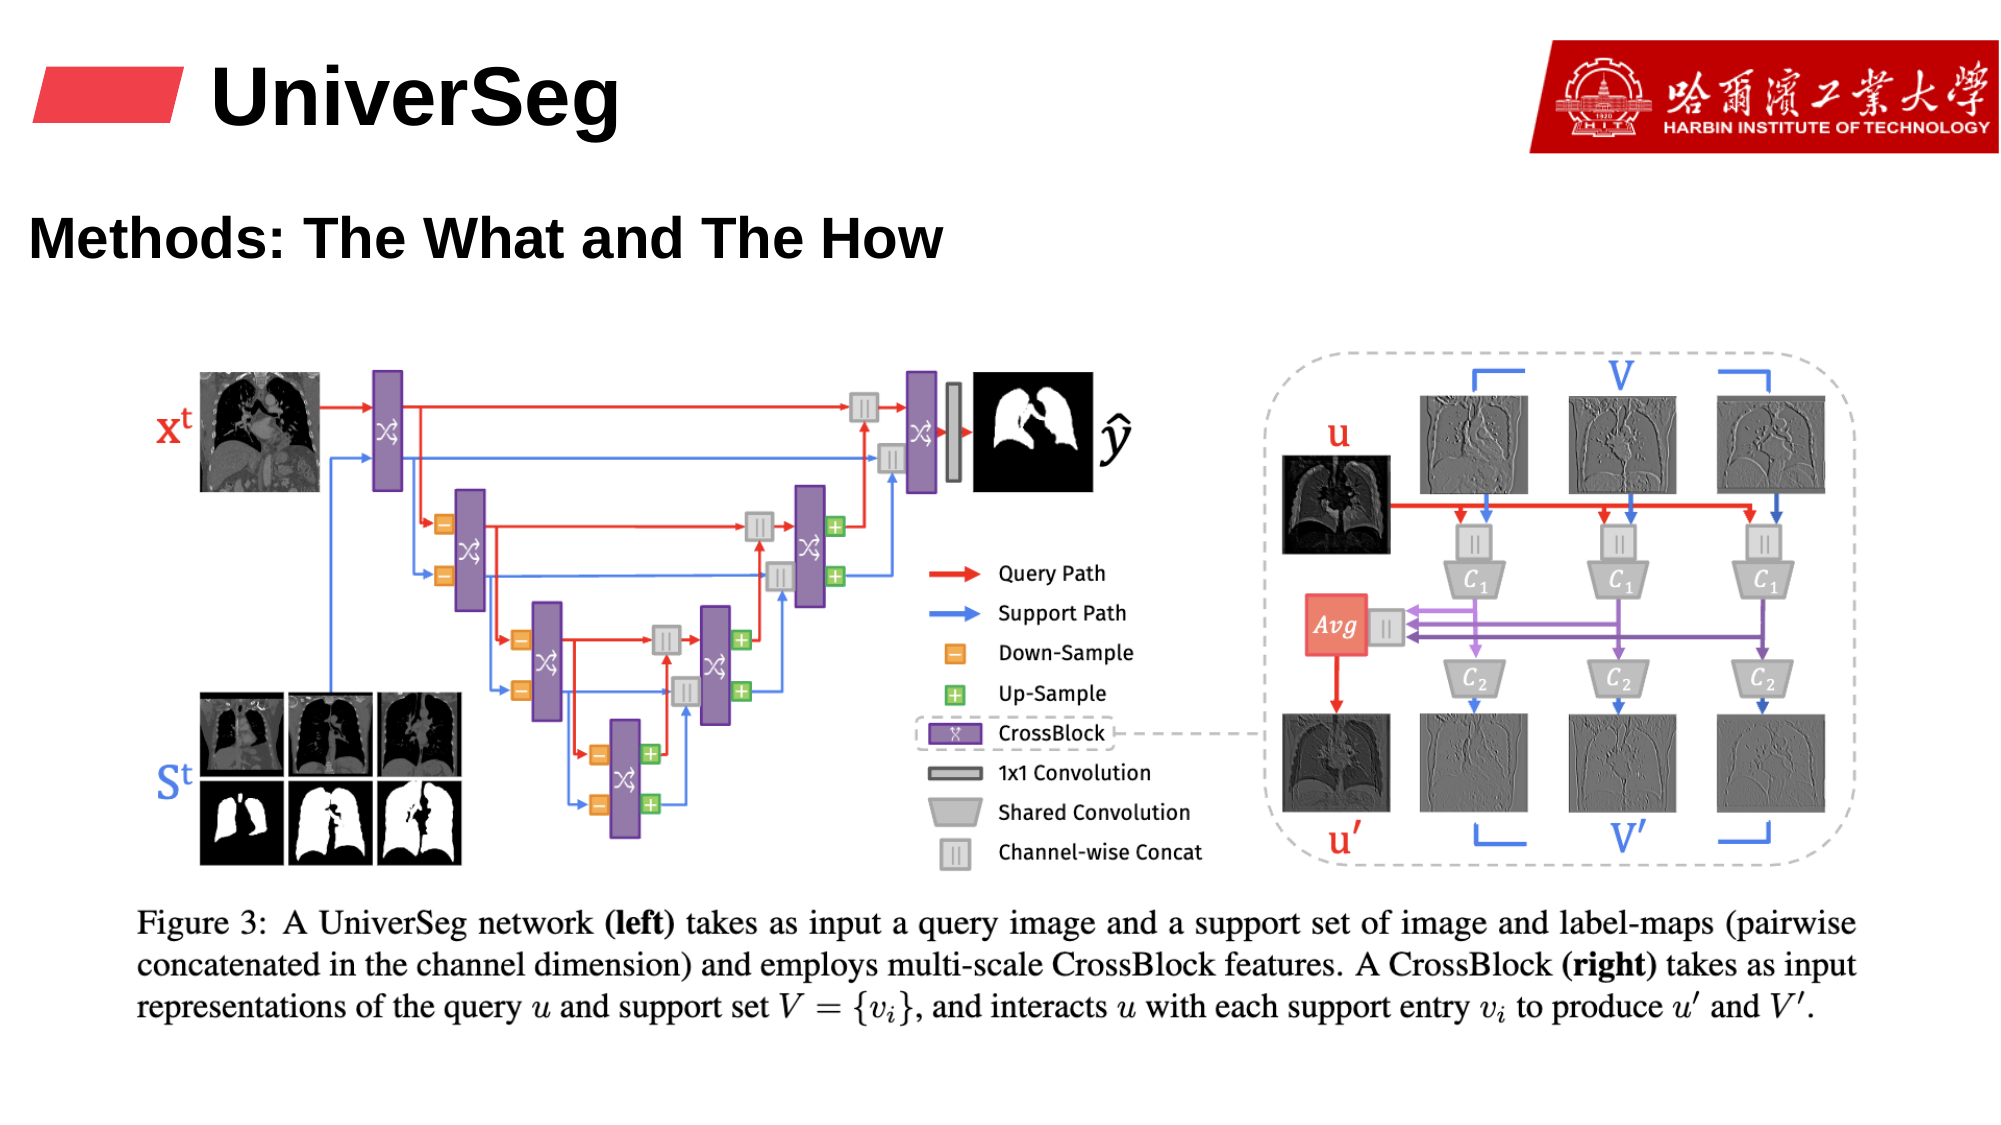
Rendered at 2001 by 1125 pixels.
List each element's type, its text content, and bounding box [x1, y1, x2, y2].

title UniverSeg [210, 43, 1221, 155]
list Methods: The What and The How [28, 207, 1972, 272]
picture [1527, 29, 2001, 161]
picture [130, 324, 1870, 1034]
